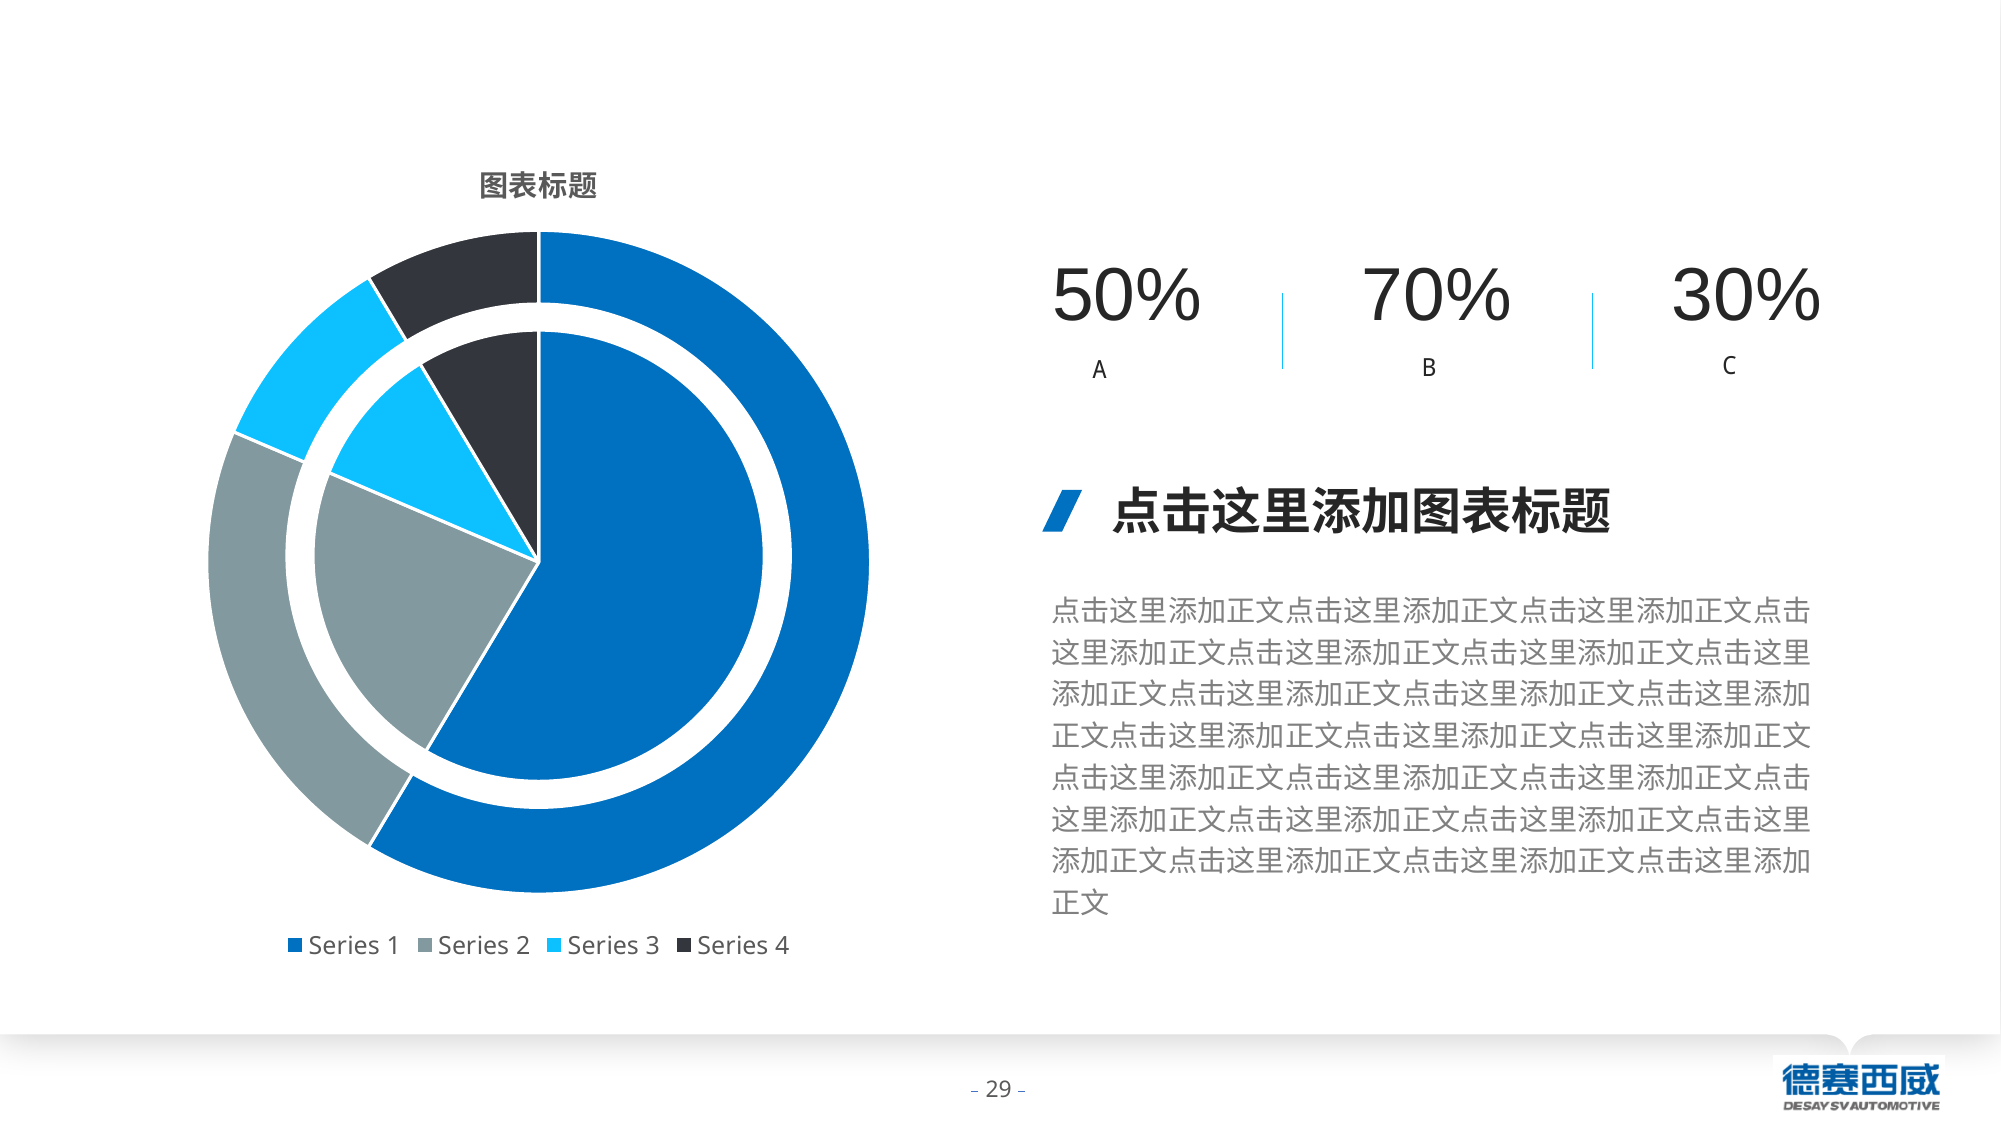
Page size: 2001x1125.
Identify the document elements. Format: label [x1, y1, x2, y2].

picture [1773, 1055, 1945, 1121]
text_box [1034, 238, 1221, 392]
text_box [1343, 238, 1531, 390]
text_box [1036, 471, 1850, 930]
chart [0, 129, 1169, 969]
text_box [1653, 238, 1841, 388]
